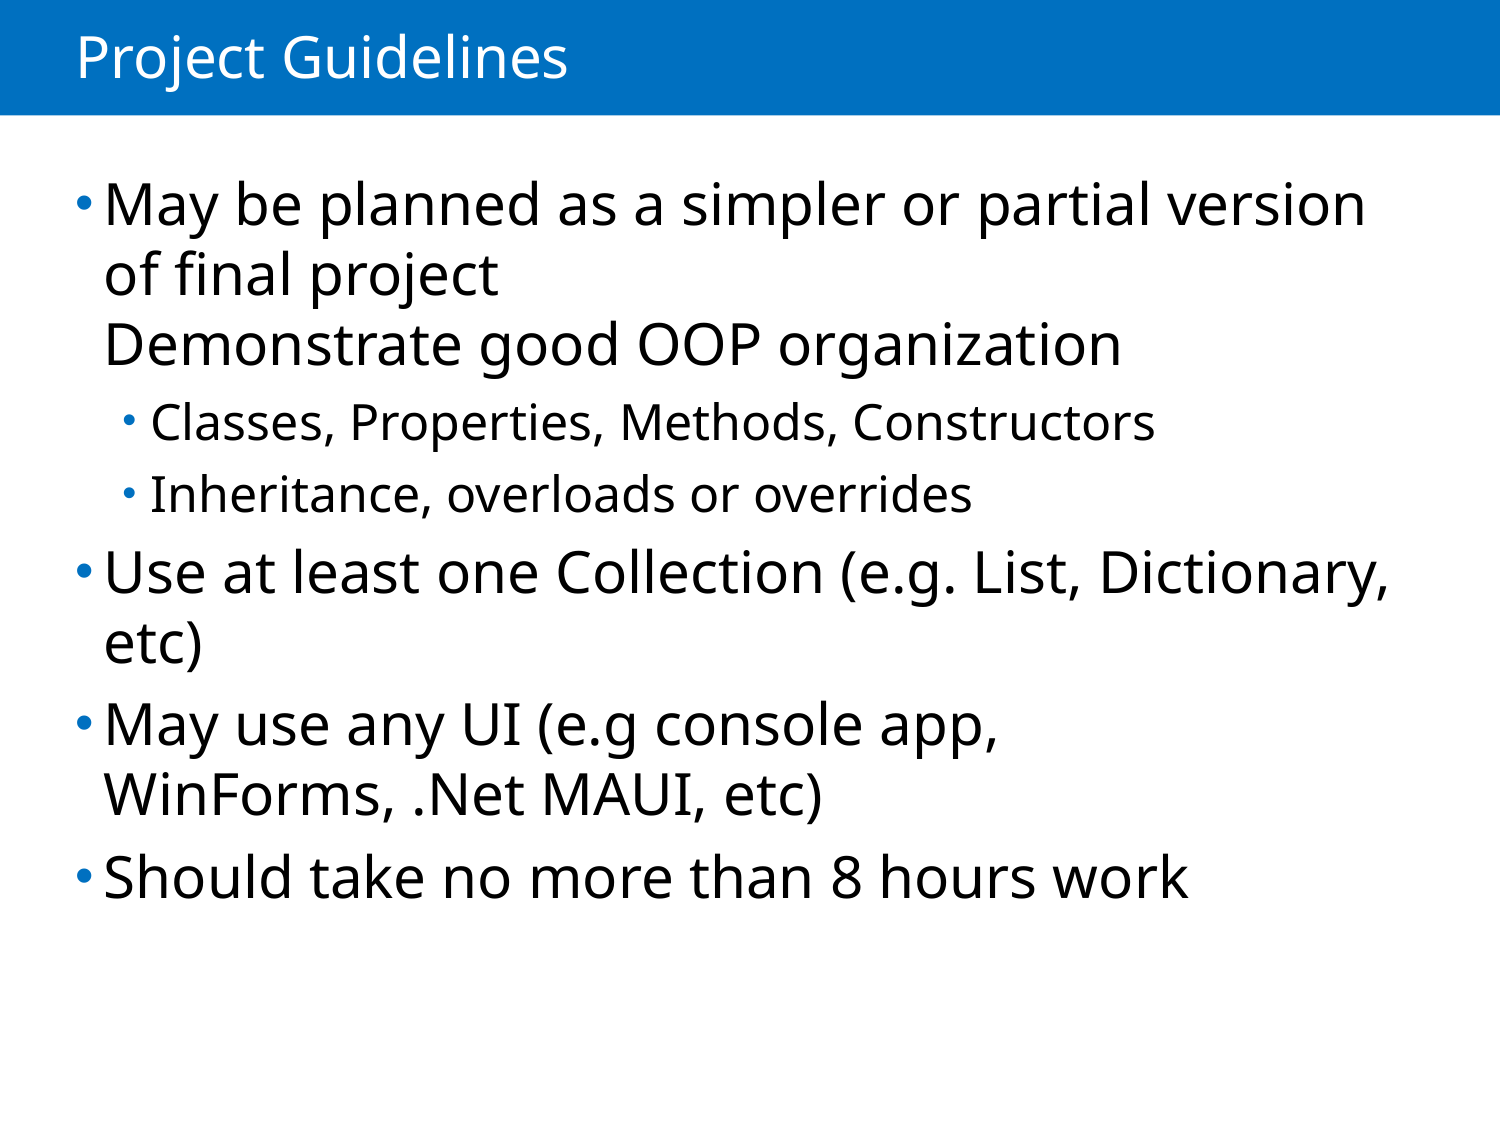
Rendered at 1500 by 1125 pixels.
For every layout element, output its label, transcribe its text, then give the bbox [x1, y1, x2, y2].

title Project Guidelines [75, 0, 1351, 122]
list May be planned as a simpler or partial version of final project Demonstrate good OOP organization Classes, Properties, Methods, Constructors Inheritance, overloads or overrides Use at least one Collection (e.g. List, Dictionary, etc) May use any UI (e.g console app, WinForms, .Net MAUI, etc) Should take no more than 8 hours work [74, 167, 1408, 1013]
